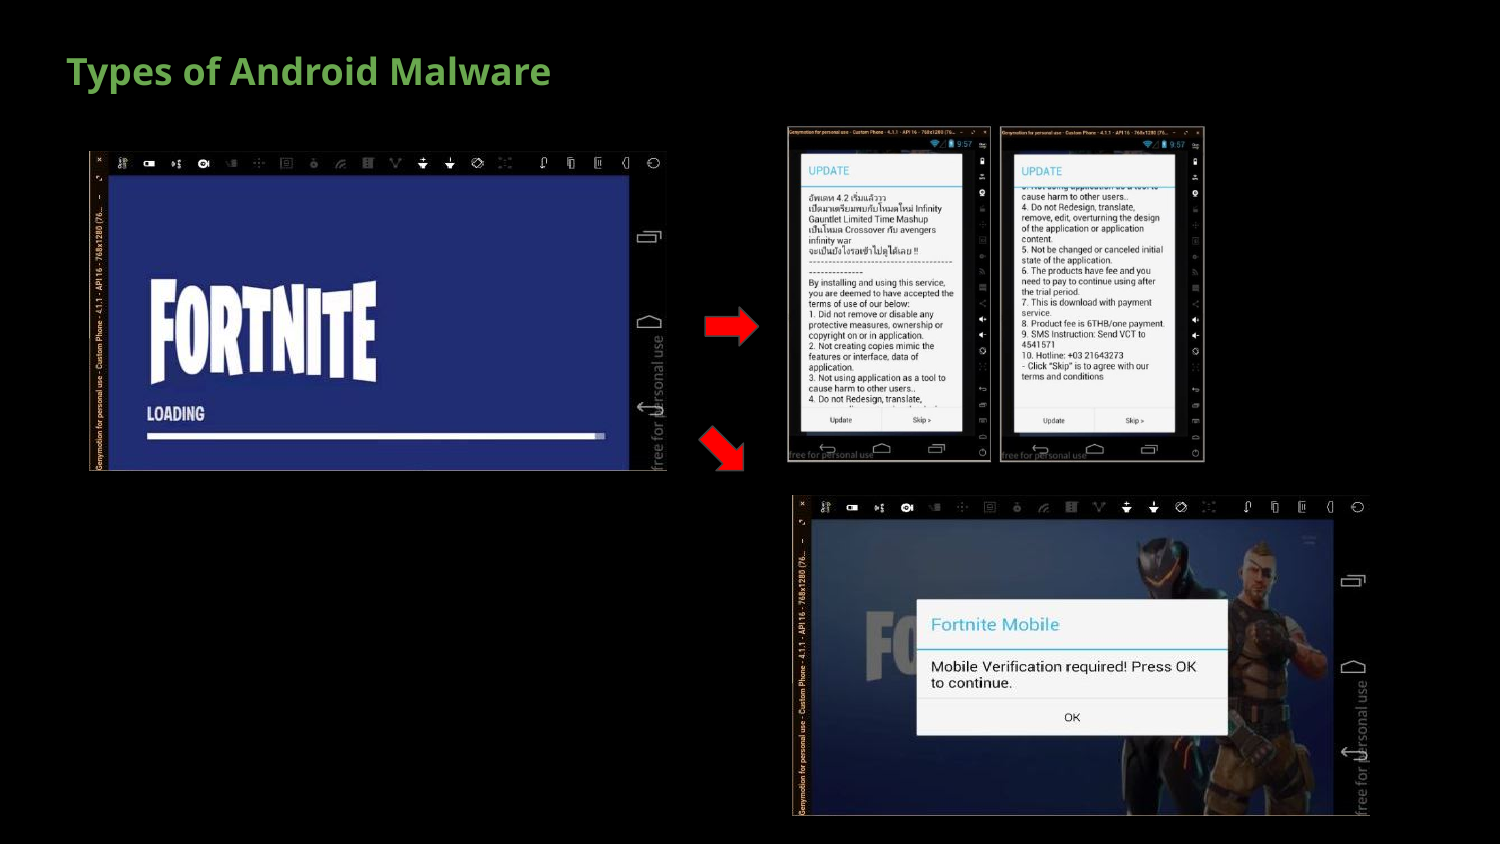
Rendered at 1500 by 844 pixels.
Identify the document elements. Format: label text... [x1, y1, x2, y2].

text_box Types of Android Malware [51, 33, 1254, 117]
picture [88, 151, 667, 471]
picture [792, 495, 1370, 816]
text_box [698, 425, 744, 471]
picture [785, 123, 1208, 466]
text_box [705, 307, 759, 346]
